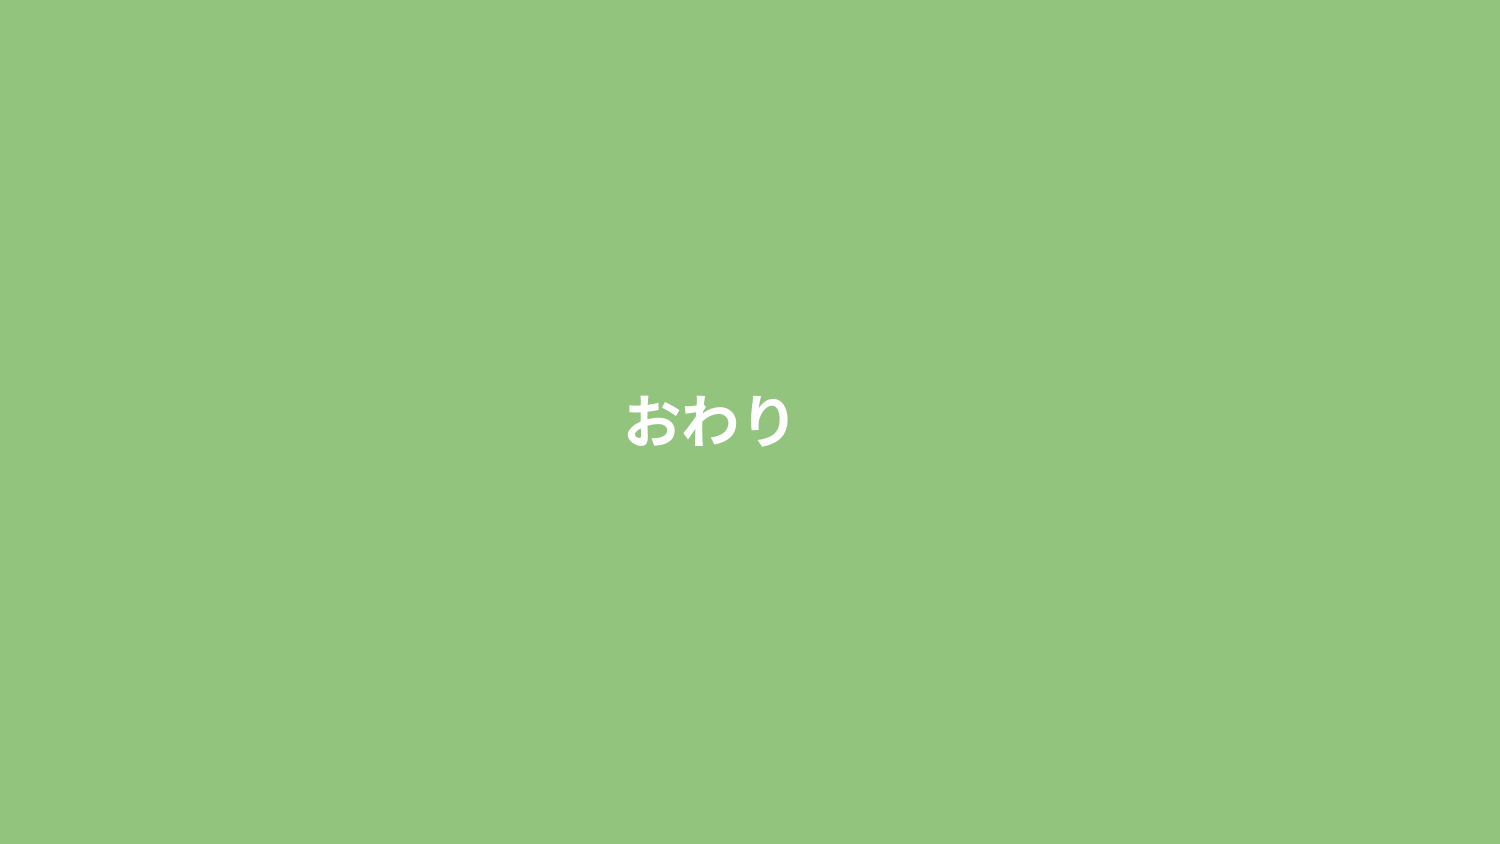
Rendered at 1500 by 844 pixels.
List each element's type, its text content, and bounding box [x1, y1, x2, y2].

text_box おわり [608, 369, 1380, 638]
